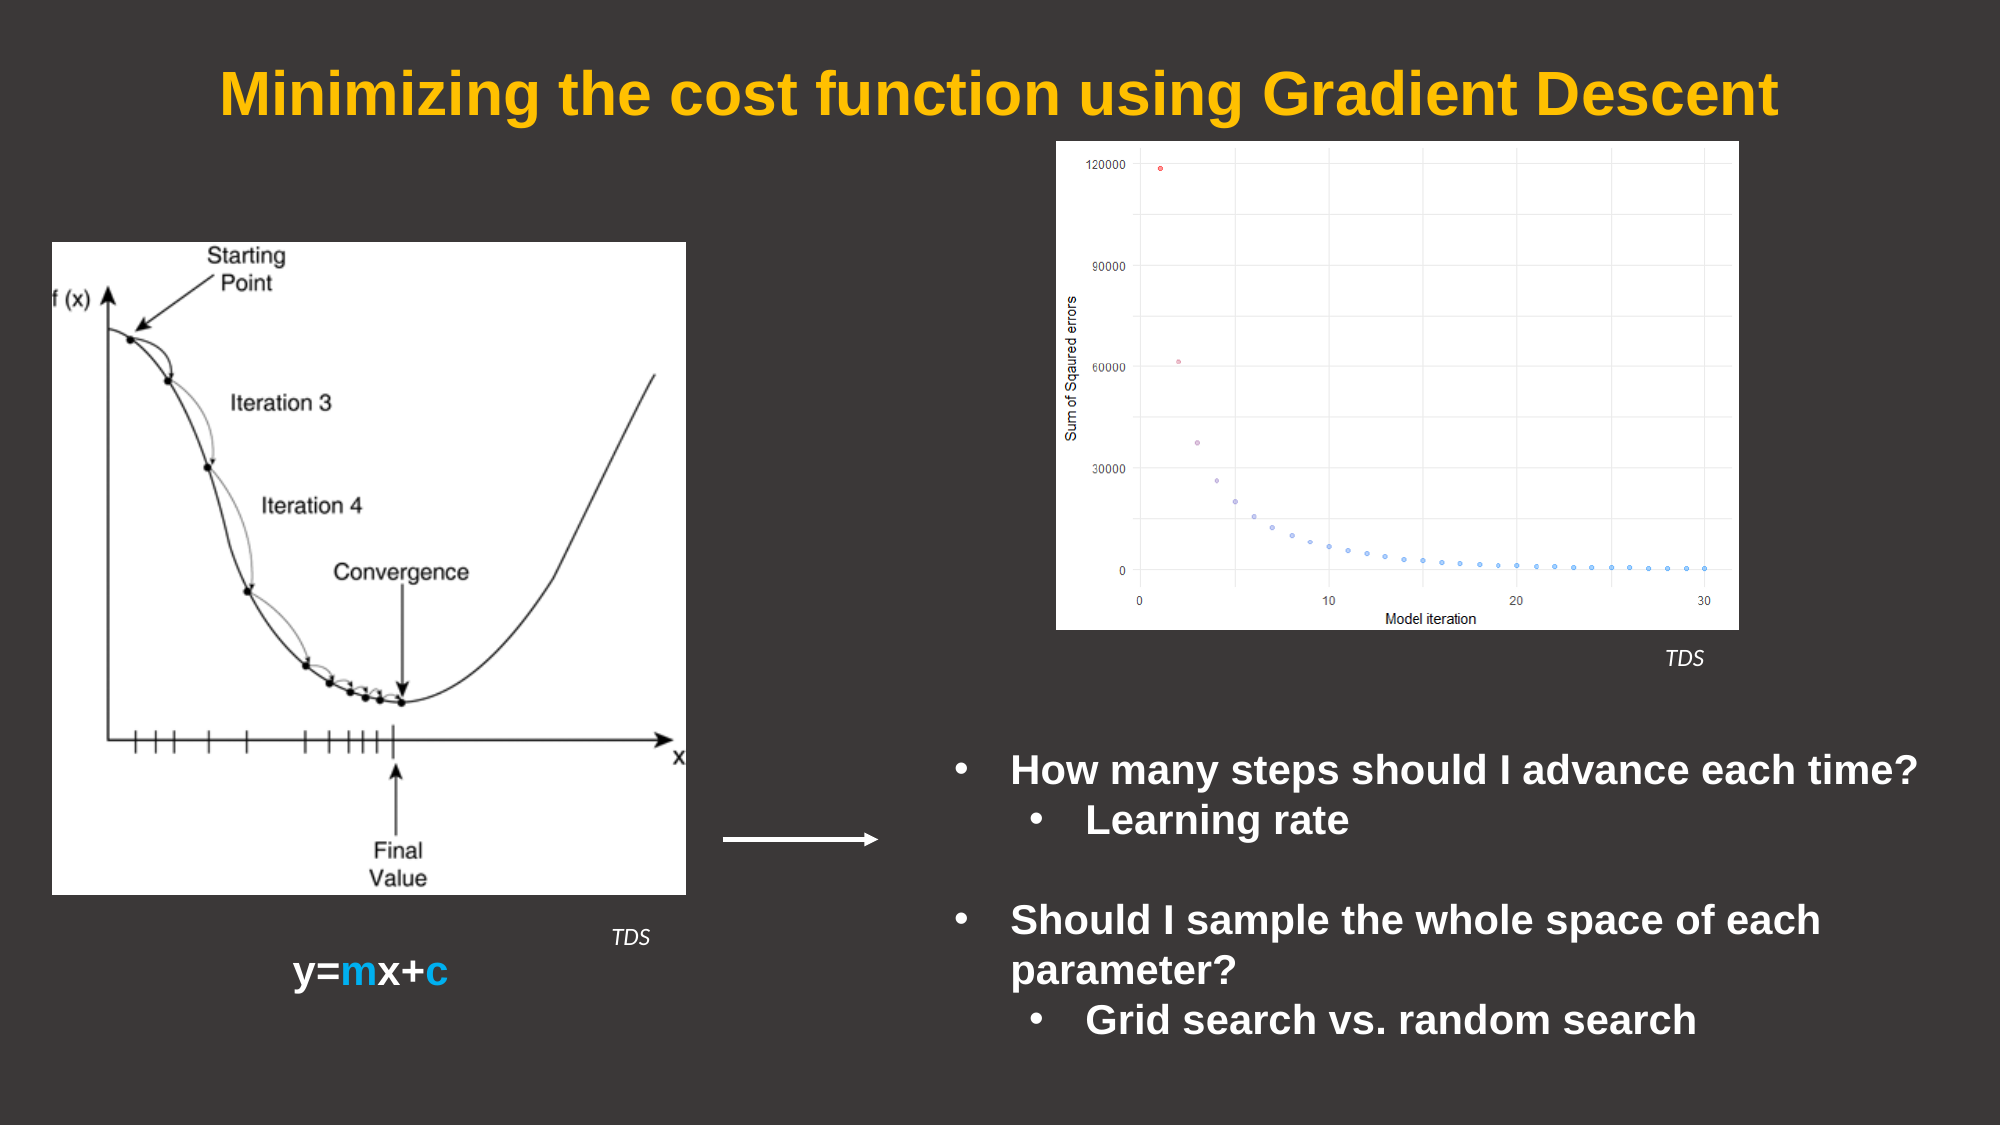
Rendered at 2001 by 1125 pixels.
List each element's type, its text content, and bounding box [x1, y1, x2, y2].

title Minimizing the cost function using Gradient Descent [137, 49, 1863, 142]
picture [52, 242, 686, 895]
text_box TDS [576, 913, 686, 959]
text_box y=mx+c [90, 936, 651, 1001]
picture [1055, 141, 1739, 630]
text_box TDS [1630, 634, 1739, 680]
text_box How many steps should I advance each time? Learning rate Should I sample the whole space of each parameter? Grid search vs. random search [939, 735, 1958, 1051]
